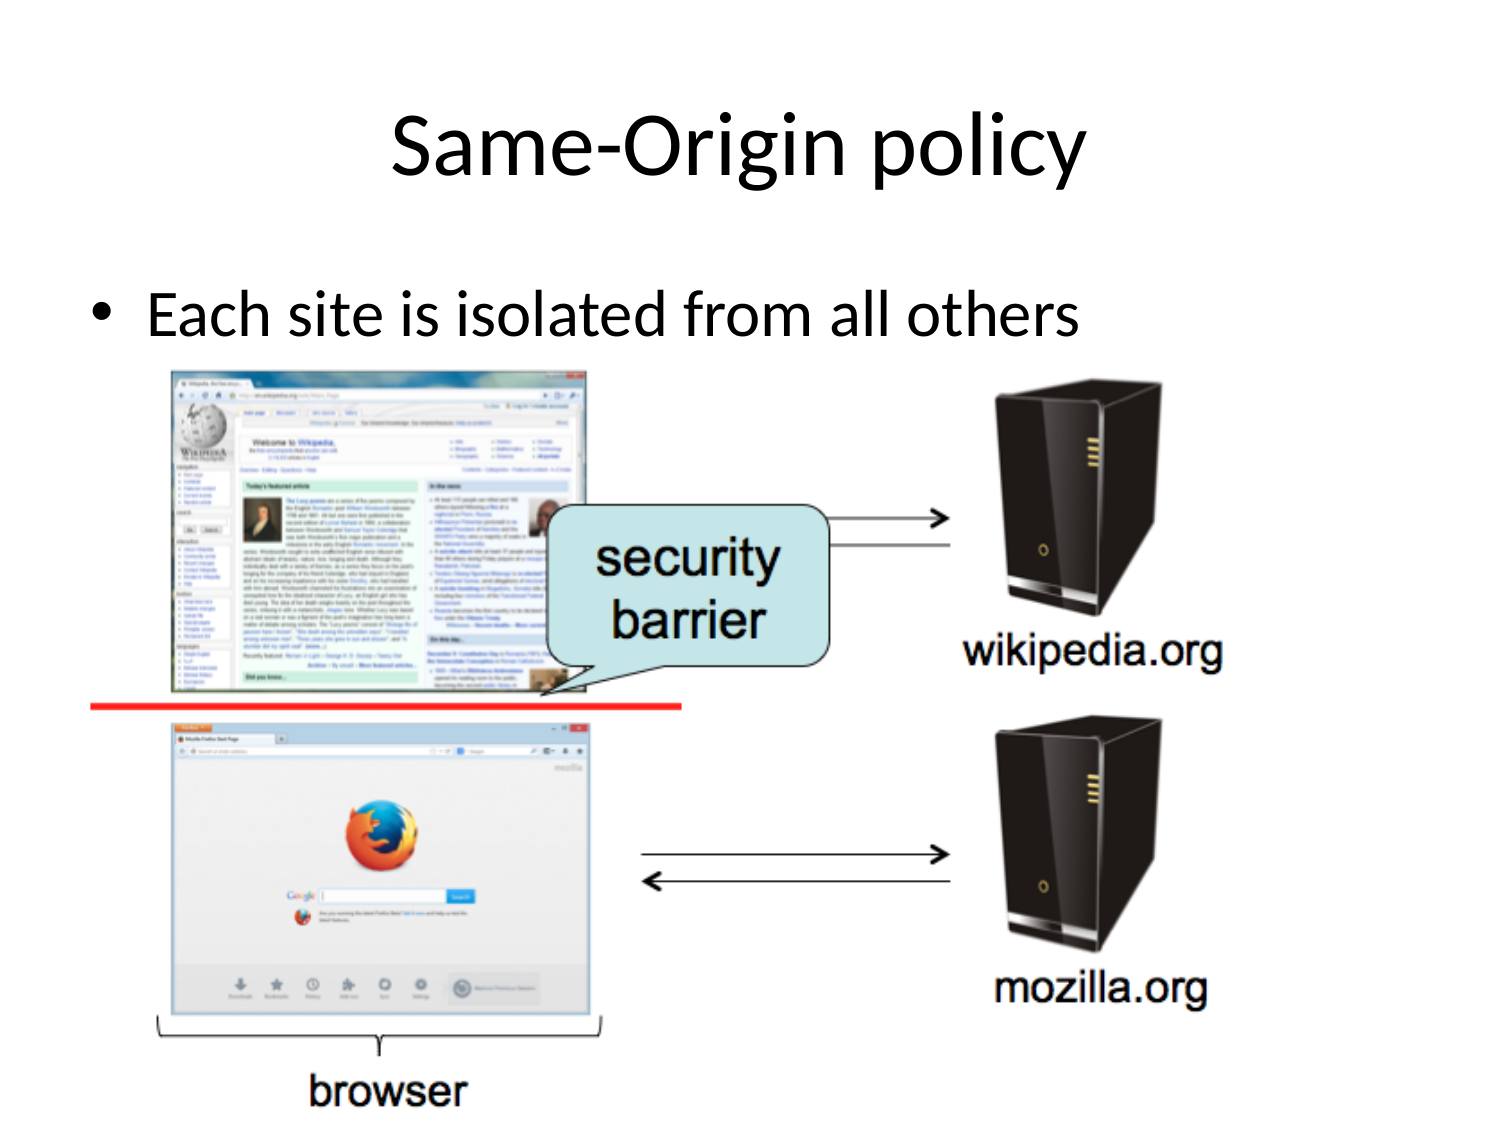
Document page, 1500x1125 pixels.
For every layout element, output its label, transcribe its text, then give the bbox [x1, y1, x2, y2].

list Each site is isolated from all others [75, 262, 1425, 1005]
picture [79, 343, 1233, 1121]
title Same-Origin policy [75, 45, 1425, 233]
